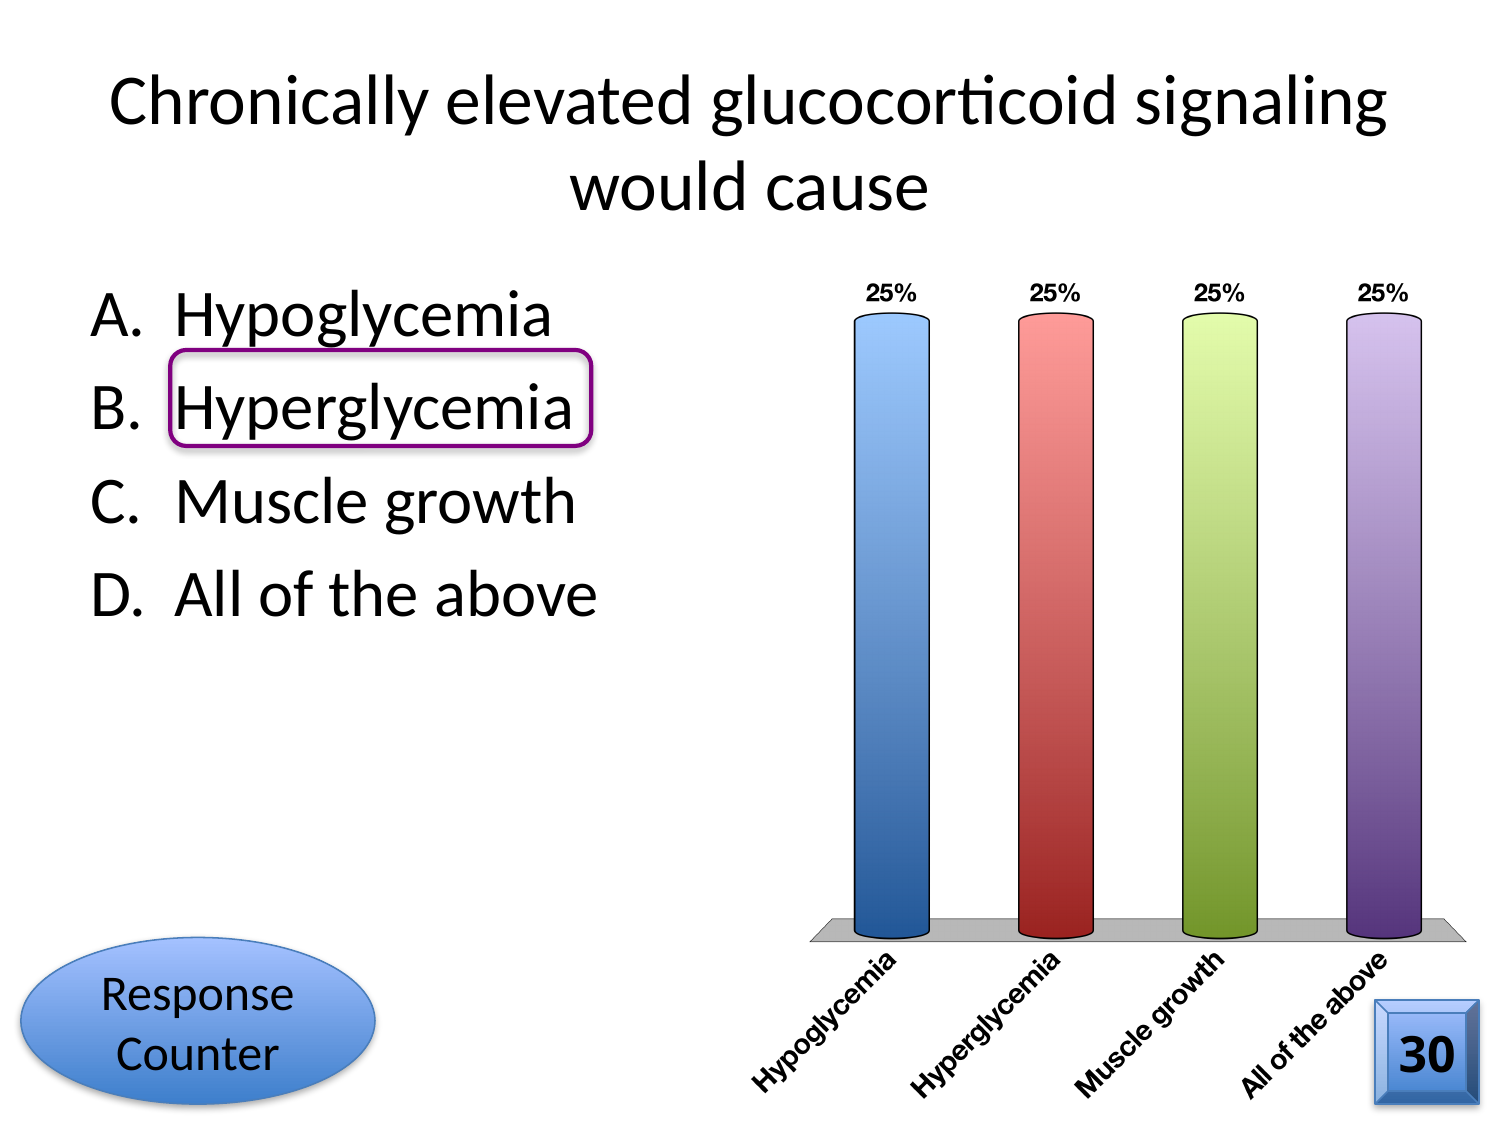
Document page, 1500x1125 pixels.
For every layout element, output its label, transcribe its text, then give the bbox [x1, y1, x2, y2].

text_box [1374, 999, 1480, 1105]
title Chronically elevated glucocorticoid signaling would cause [75, 45, 1425, 233]
list Hypoglycemia Hyperglycemia Muscle growth All of the above [75, 262, 737, 1005]
picture [739, 262, 1490, 1107]
text_box [169, 349, 593, 447]
text_box Response Counter [20, 936, 376, 1105]
